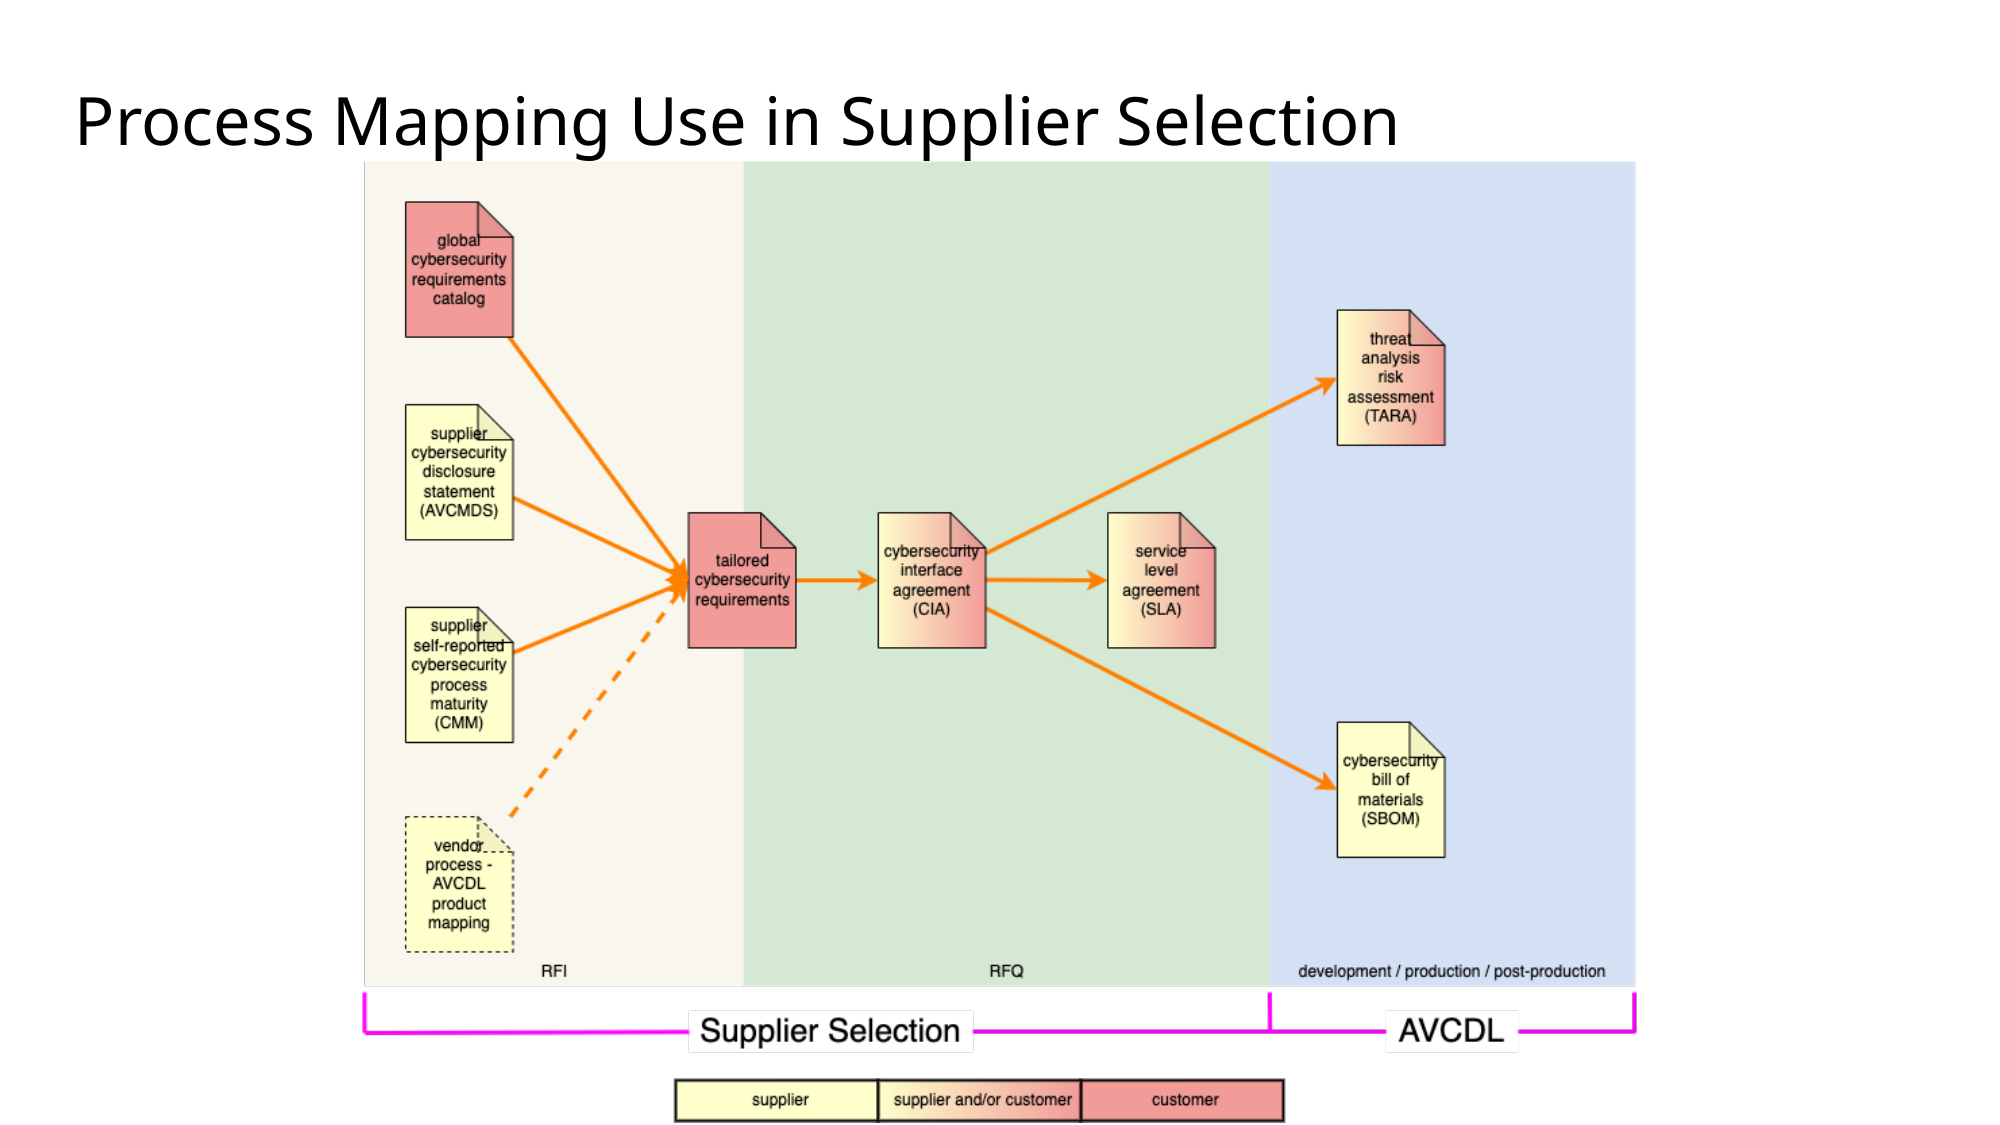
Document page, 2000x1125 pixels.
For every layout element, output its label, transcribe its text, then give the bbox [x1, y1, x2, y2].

picture [361, 161, 1638, 1123]
title Process Mapping Use in Supplier Selection [74, 75, 1925, 162]
